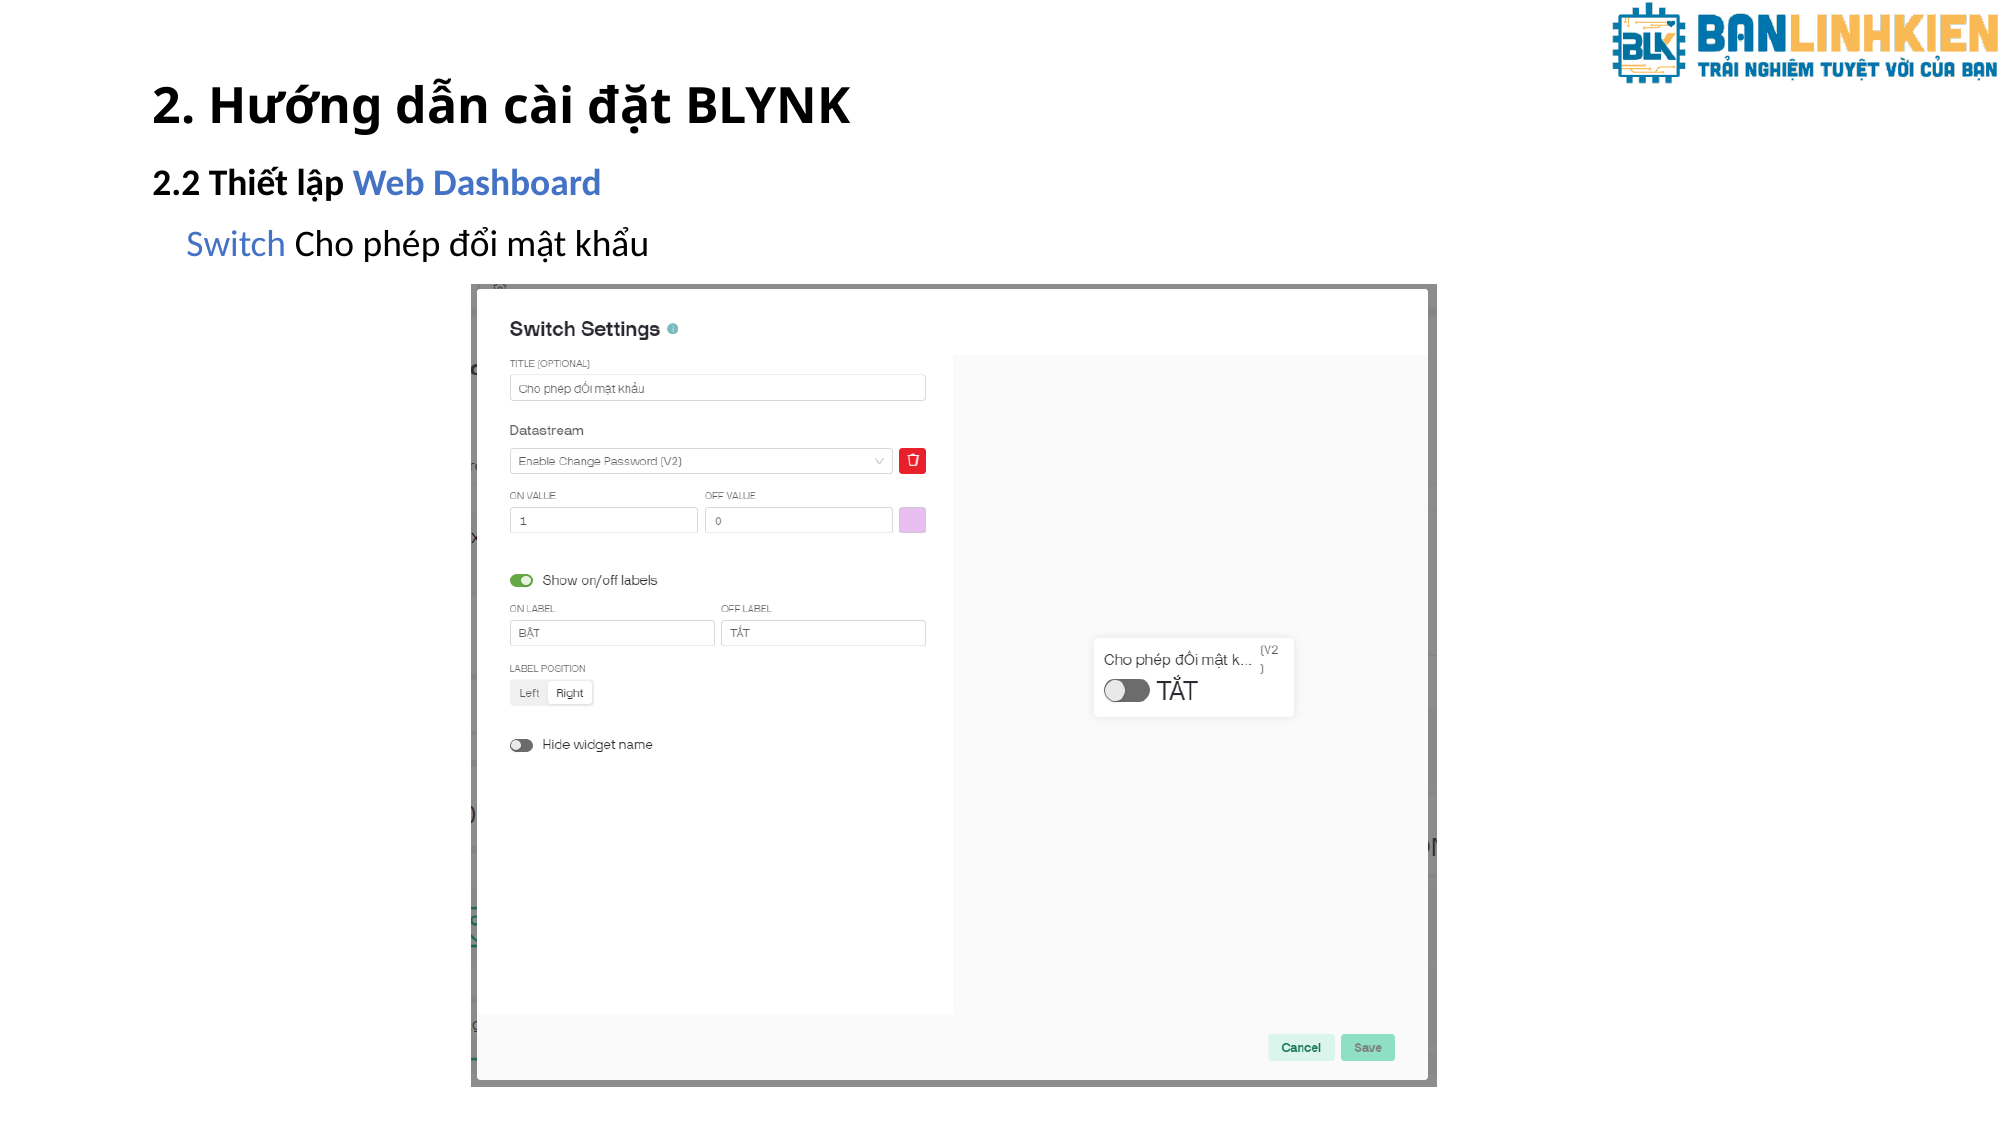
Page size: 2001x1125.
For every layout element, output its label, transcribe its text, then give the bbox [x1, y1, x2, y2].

title 2. Hướng dẫn cài đặt BLYNK [137, 59, 1863, 155]
list 2.2 Thiết lập Web Dashboard Switch Cho phép đổi mật khẩu [137, 155, 1863, 1014]
picture [471, 284, 1437, 1087]
picture [1610, 0, 2000, 86]
